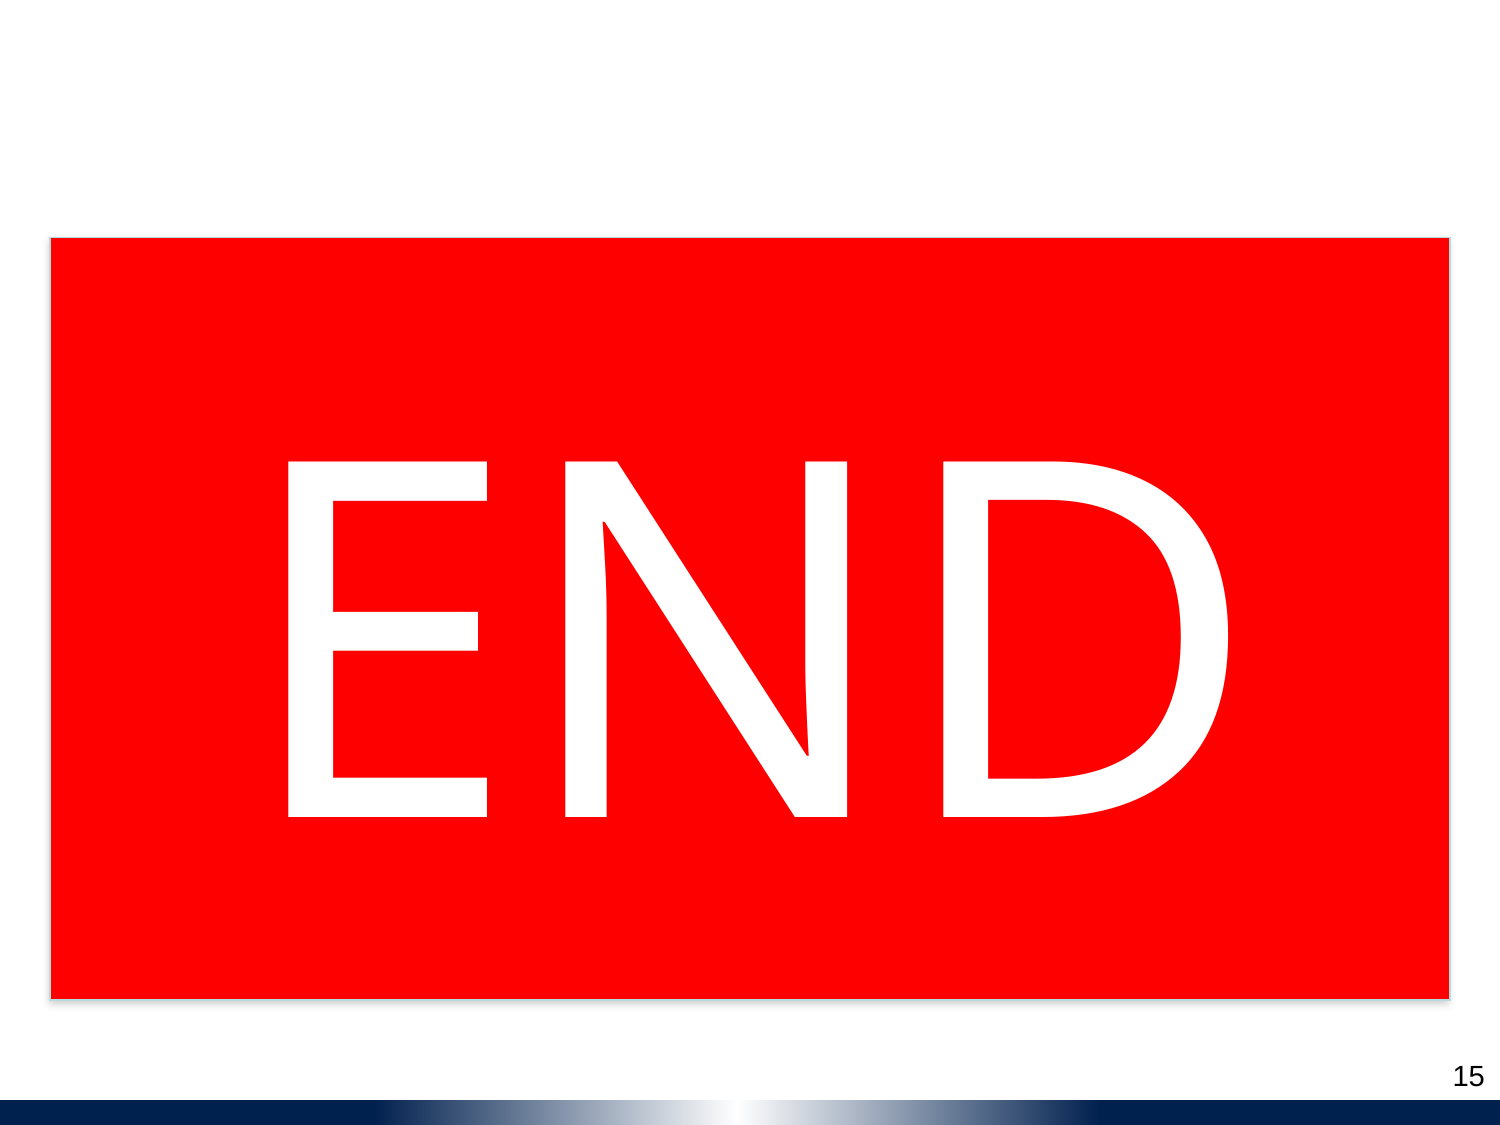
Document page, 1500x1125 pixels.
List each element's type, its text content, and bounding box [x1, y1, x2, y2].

text_box END [50, 237, 1450, 1000]
slide_number 15 [1149, 1049, 1500, 1125]
